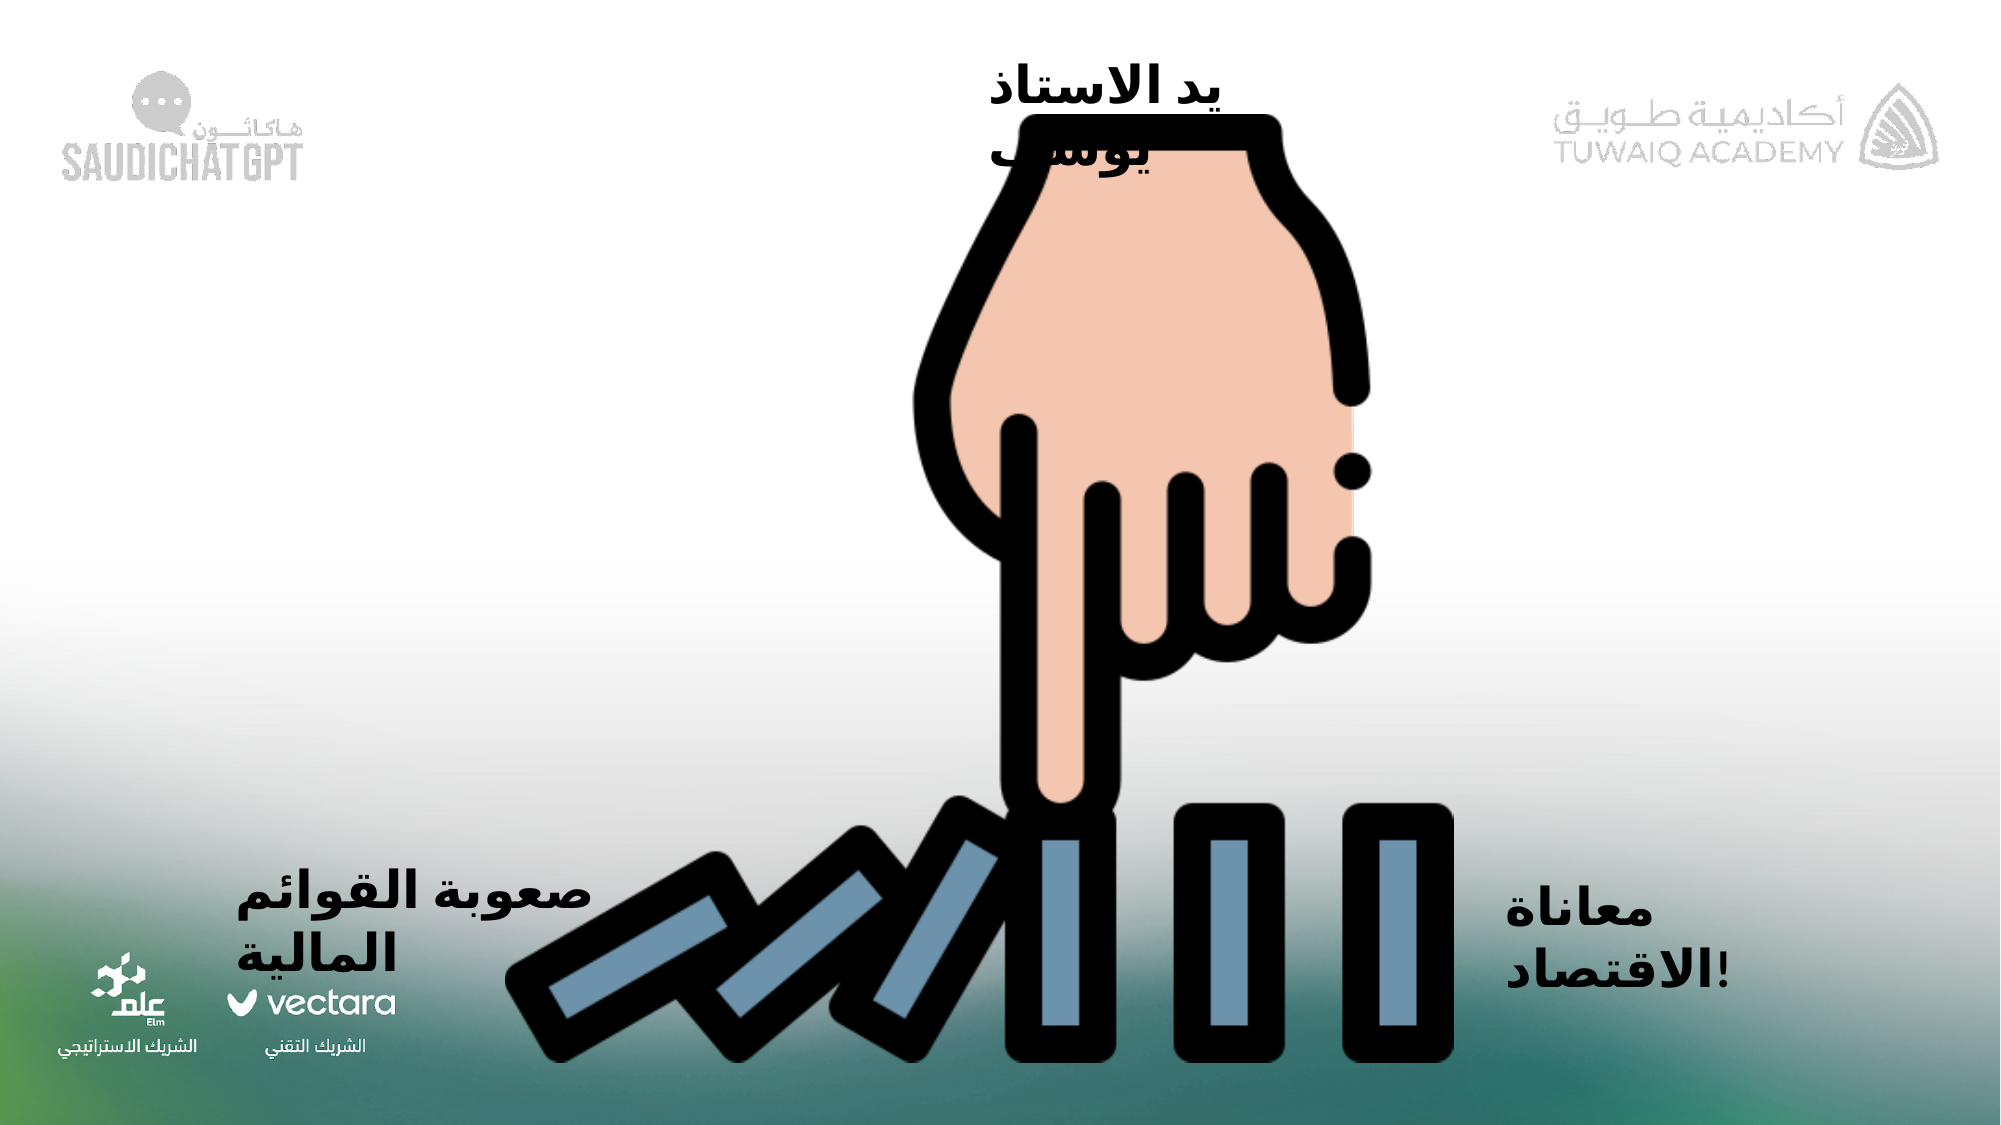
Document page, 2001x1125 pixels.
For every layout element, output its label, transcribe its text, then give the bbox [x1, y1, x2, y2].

text_box يد الاستاذ يوسف [973, 36, 1352, 112]
text_box معاناة الاقتصاد! [1490, 858, 1869, 1013]
text_box صعوبة القوائم المالية [220, 841, 500, 997]
picture [0, 0, 2001, 1125]
